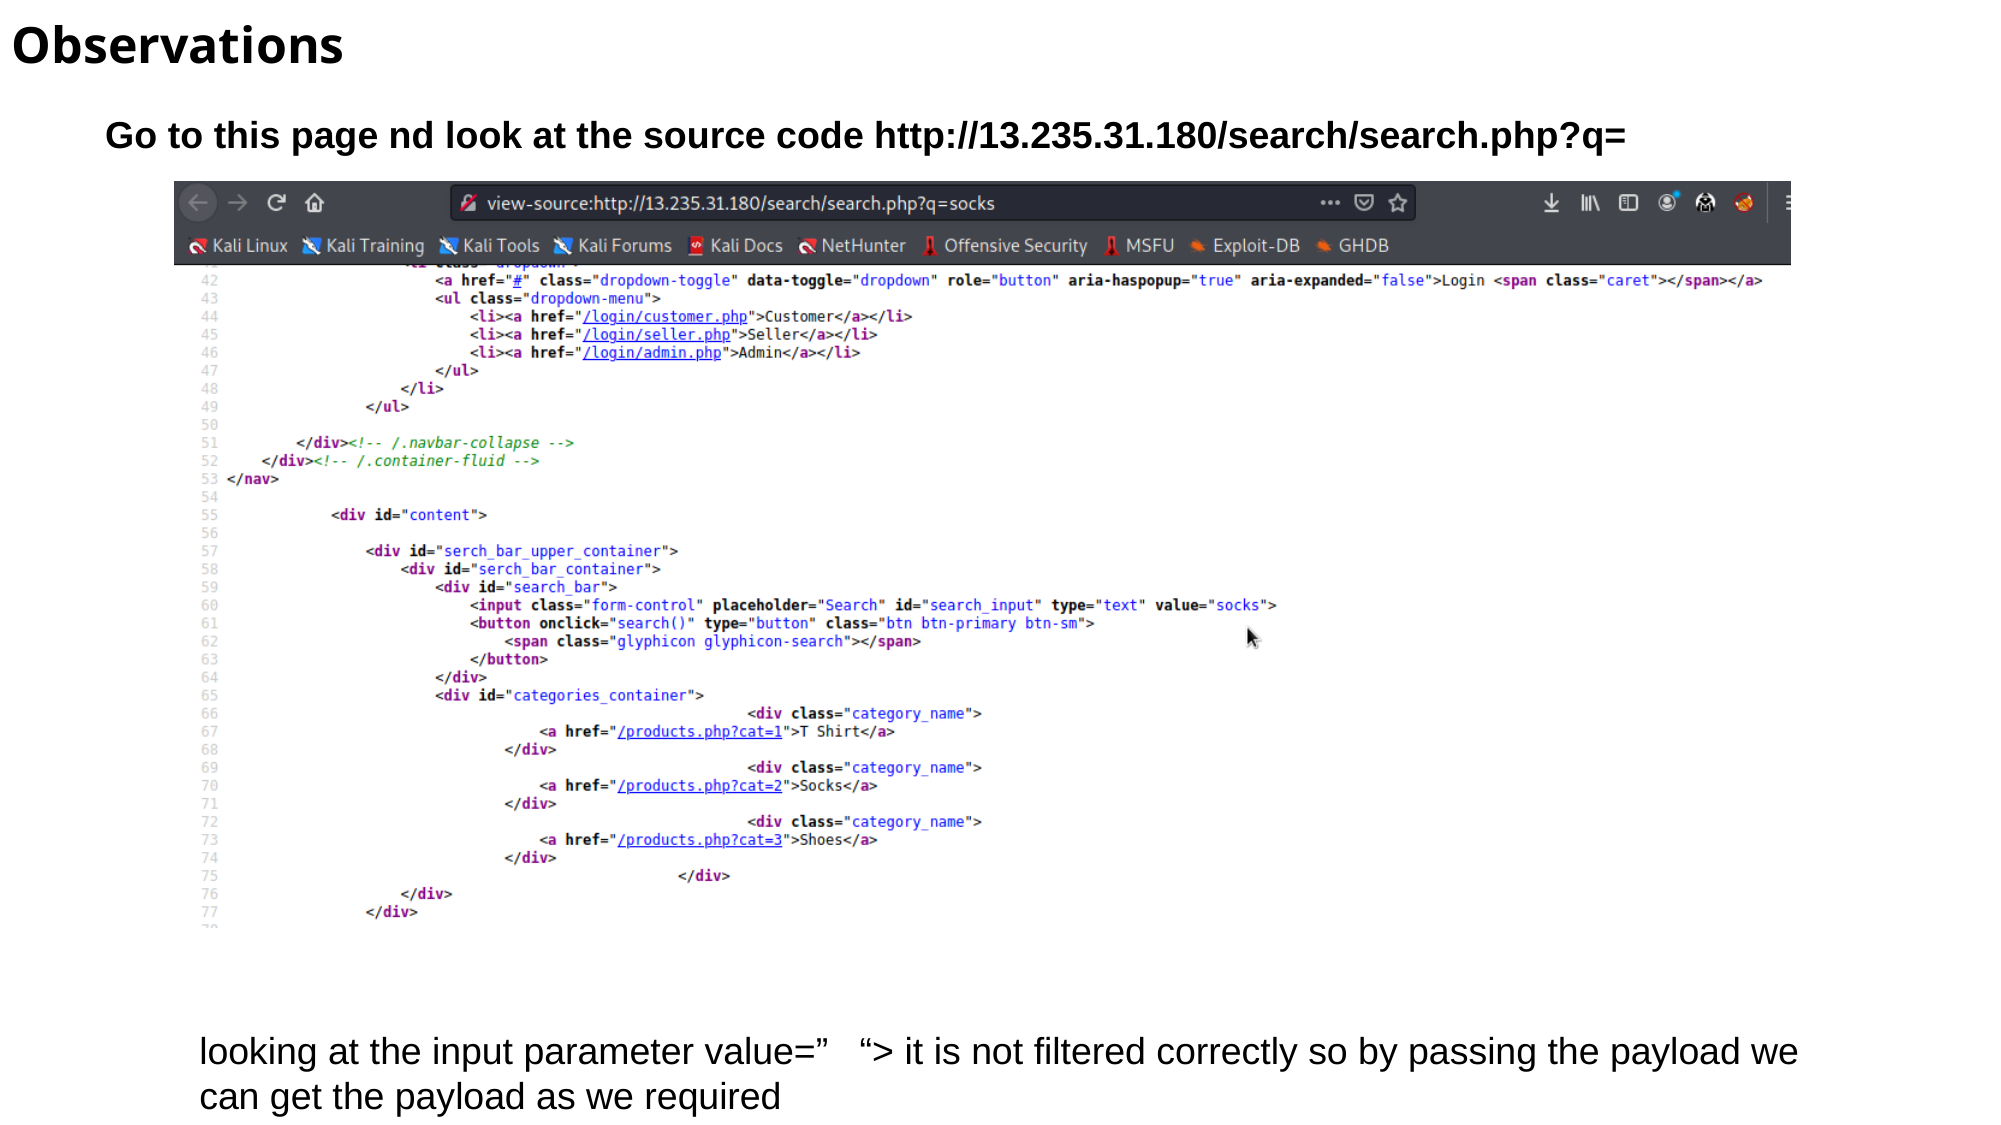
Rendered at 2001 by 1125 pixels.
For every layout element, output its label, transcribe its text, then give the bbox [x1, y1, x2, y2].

picture [174, 181, 1791, 928]
text_box looking at the input parameter value=” “> it is not filtered correctly so by passing the payload we can get the payload as we required [184, 1019, 1828, 1125]
text_box Go to this page nd look at the source code http://13.235.31.180/search/search.php?q= [90, 103, 1969, 163]
title Observations [0, 0, 1722, 156]
